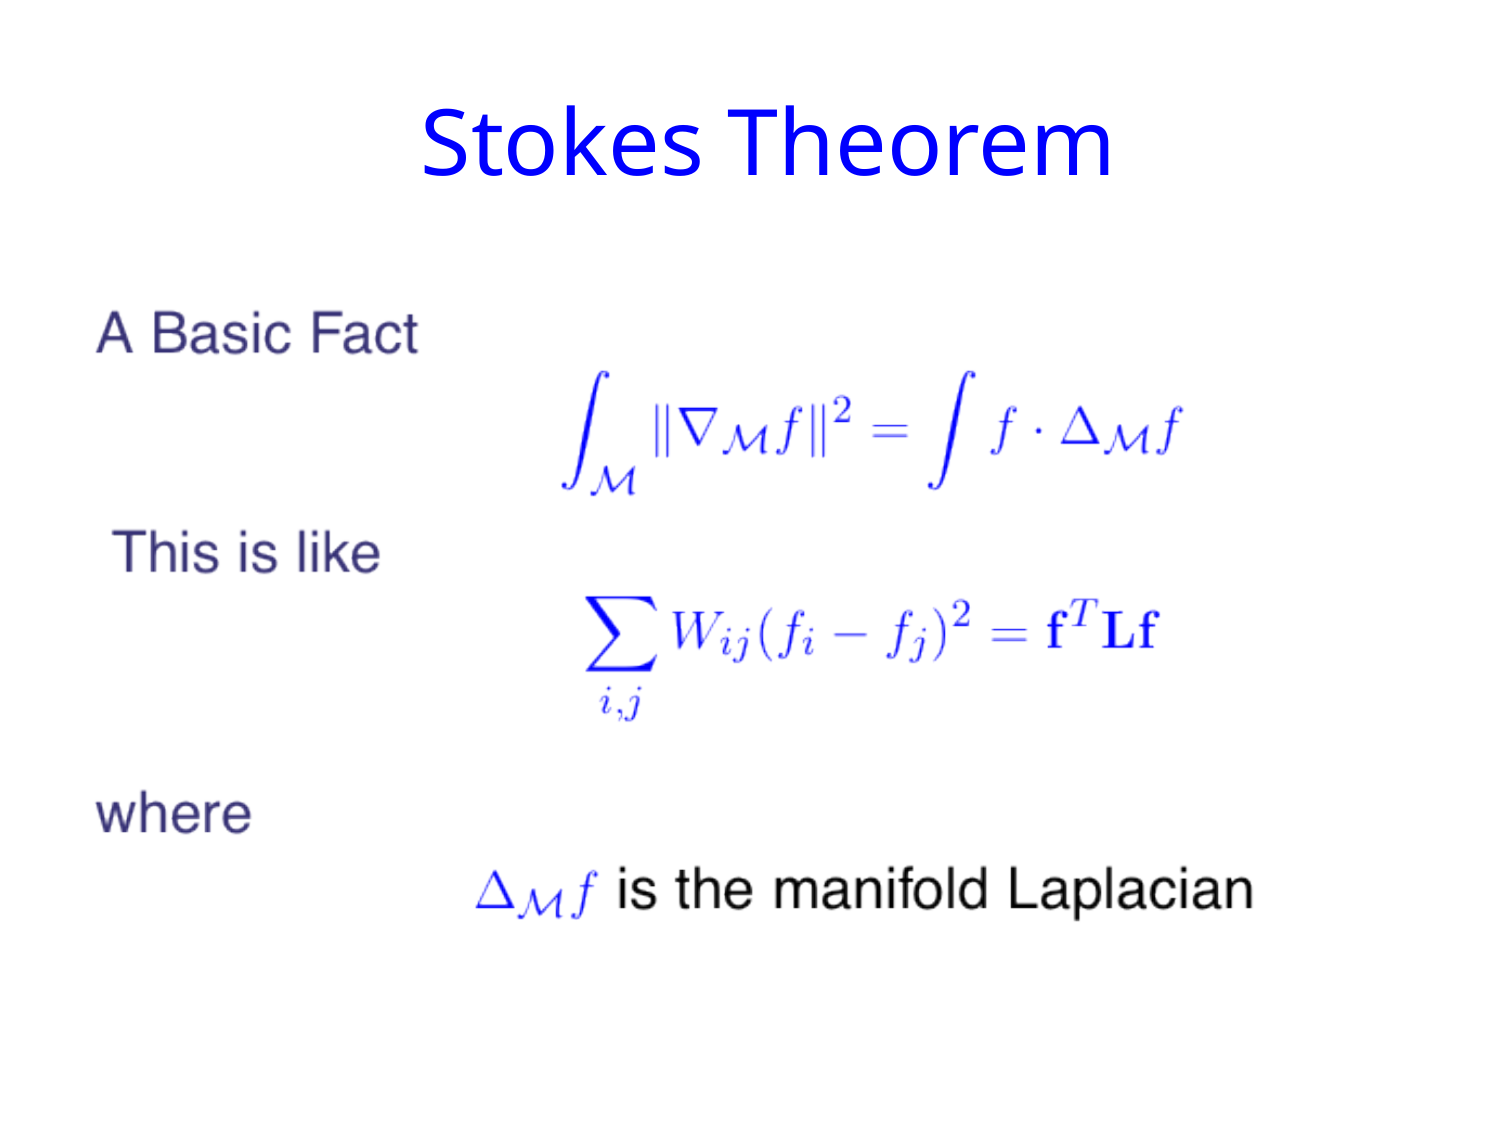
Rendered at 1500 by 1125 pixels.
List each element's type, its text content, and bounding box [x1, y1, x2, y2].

title Stokes Theorem [37, 45, 1500, 233]
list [74, 262, 1426, 1006]
